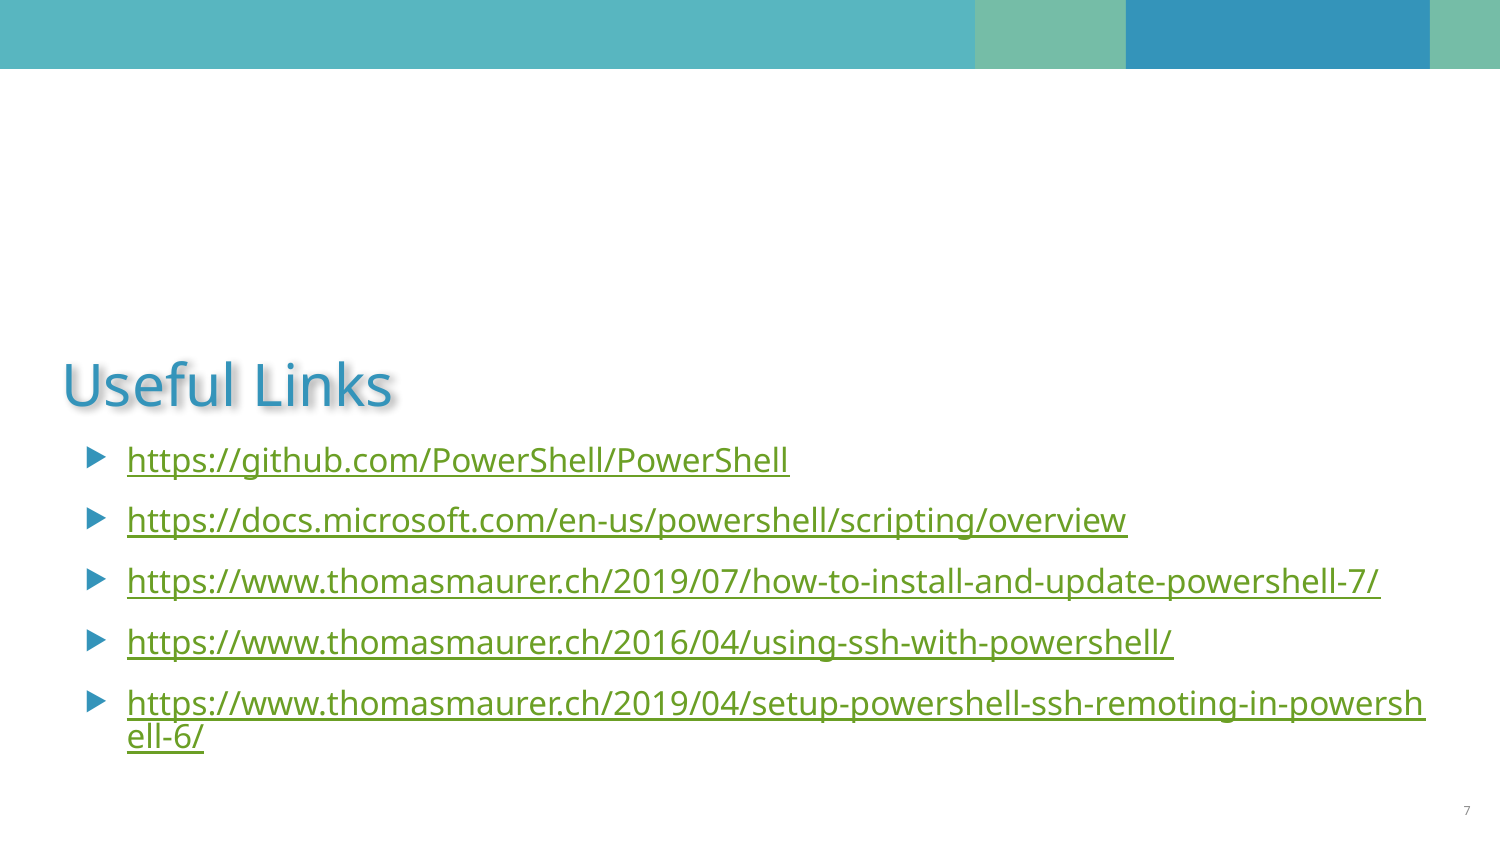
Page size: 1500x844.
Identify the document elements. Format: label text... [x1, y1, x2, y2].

title Useful Links [46, 339, 1430, 426]
slide_number 7 [1370, 789, 1483, 835]
list https://github.com/PowerShell/PowerShell https://docs.microsoft.com/en-us/powershell/scripting/overview https://www.thomasmaurer.ch/2019/07/how-to-install-and-update-powershell-7/ https://www.thomasmaurer.ch/2016/04/using-ssh-with-powershell/ https://www.thomasmaurer.ch/2019/04/setup-powershell-ssh-remoting-in-powershell-6/ [69, 438, 1454, 706]
